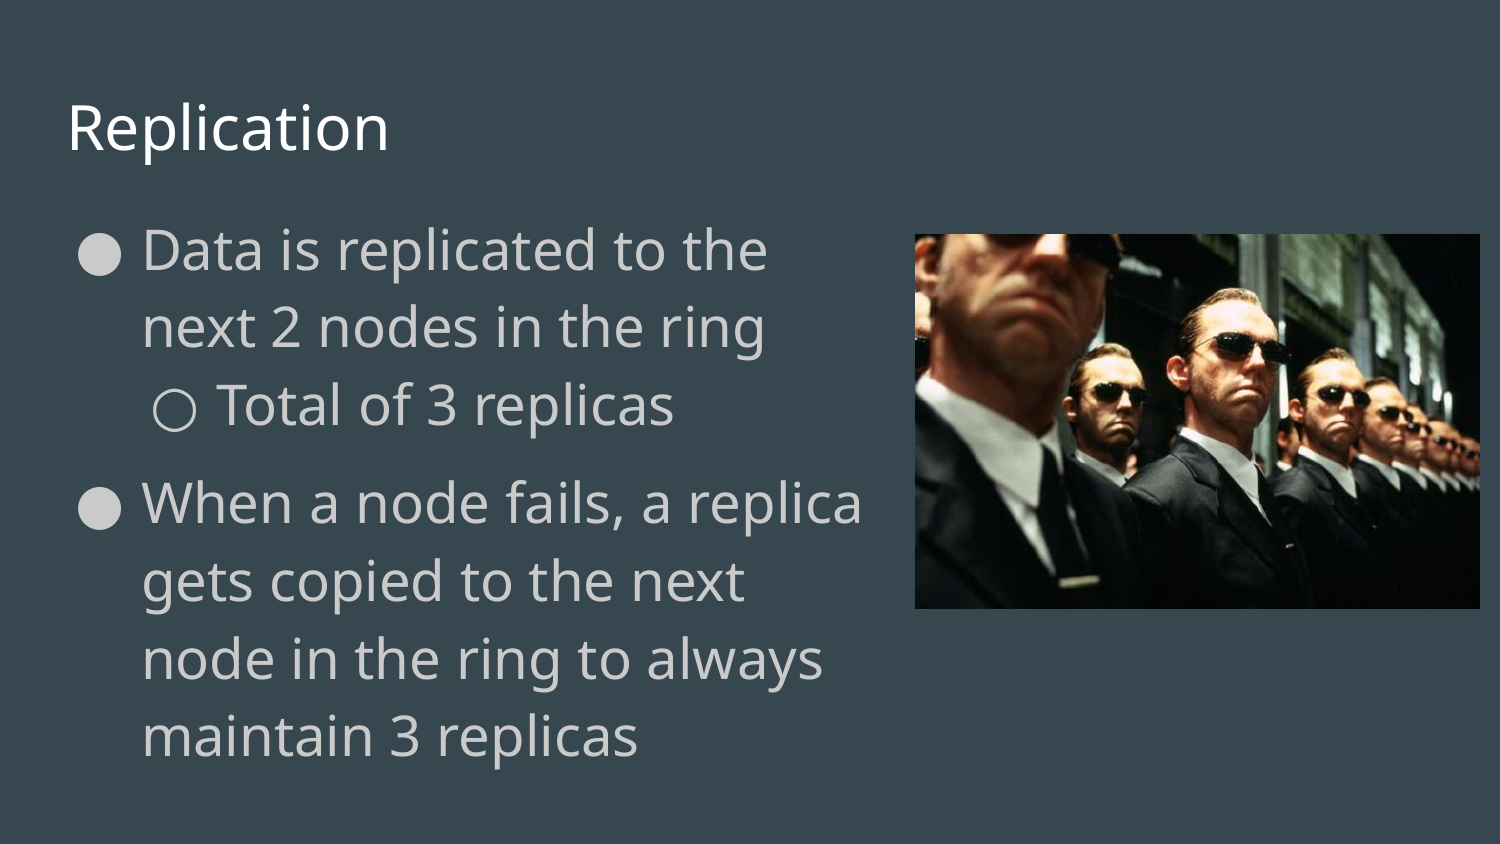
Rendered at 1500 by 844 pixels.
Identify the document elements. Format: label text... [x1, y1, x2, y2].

picture [914, 234, 1481, 610]
list Data is replicated to the next 2 nodes in the ring Total of 3 replicas When a node fails, a replica gets copied to the next node in the ring to always maintain 3 replicas [51, 189, 886, 805]
title Replication [51, 72, 1449, 167]
